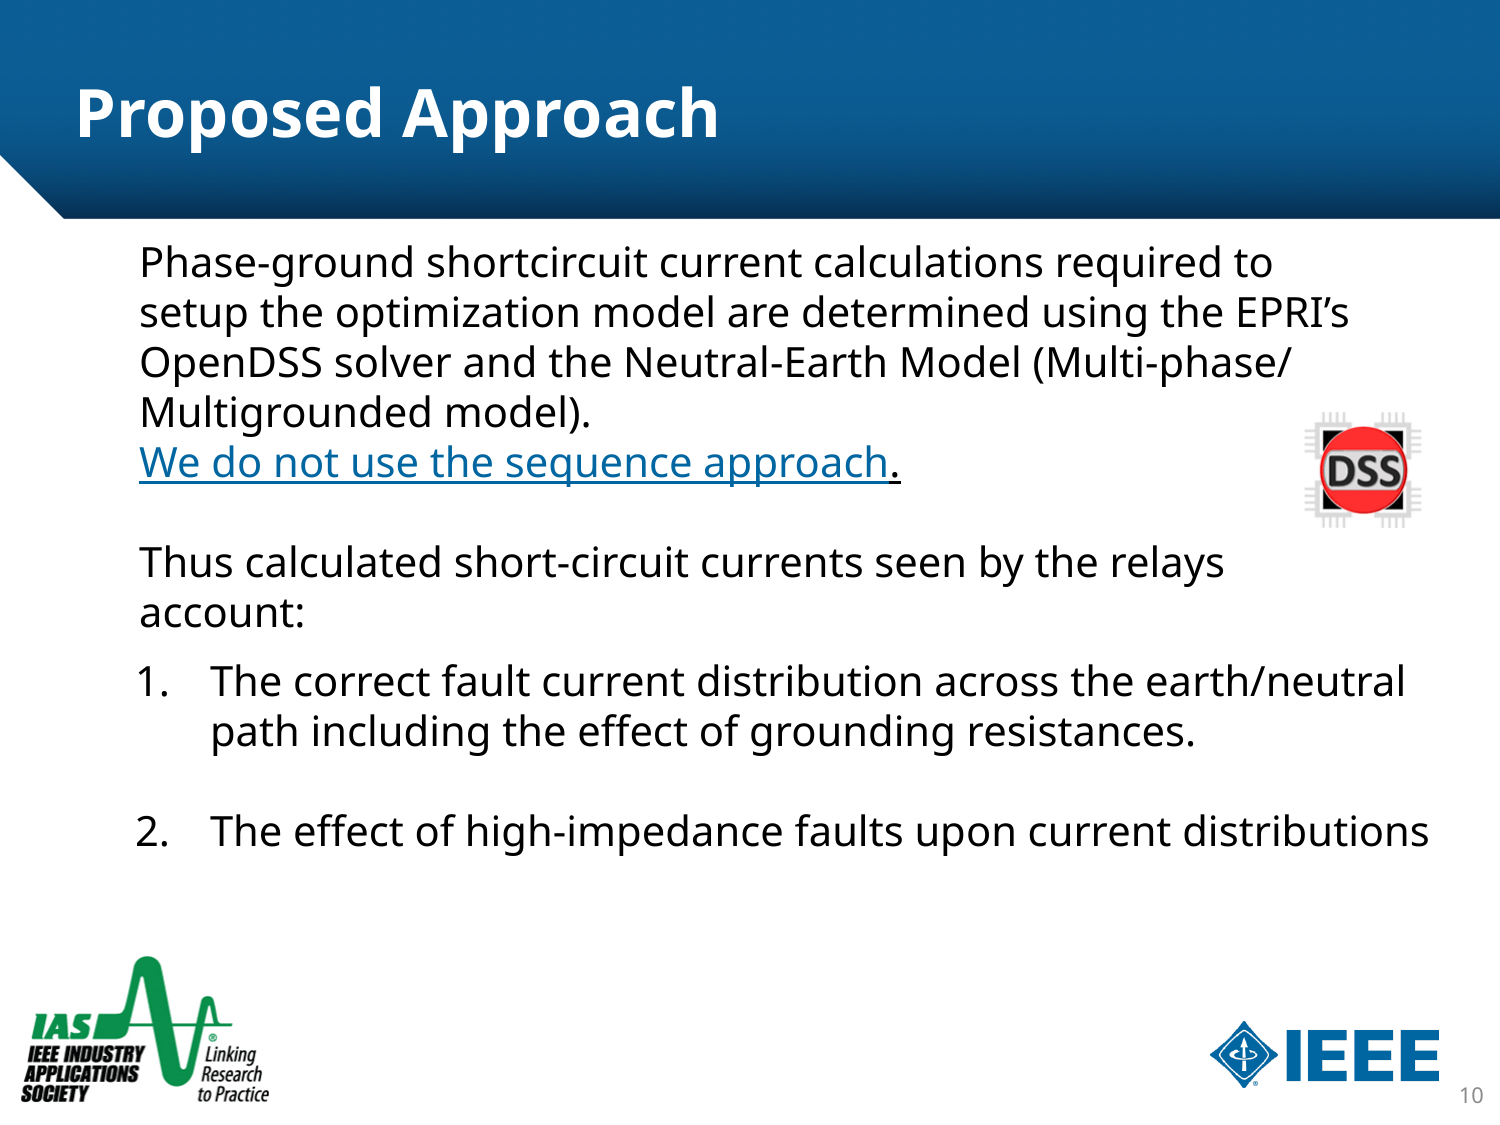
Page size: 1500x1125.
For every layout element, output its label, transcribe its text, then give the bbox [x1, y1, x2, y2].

text_box Phase-ground shortcircuit current calculations required to setup the optimization model are determined using the EPRI’s OpenDSS solver and the Neutral-Earth Model (Multi-phase/ Multigrounded model). We do not use the sequence approach. Thus calculated short-circuit currents seen by the relays account: [124, 228, 1376, 644]
picture [0, 0, 1500, 1125]
title Proposed Approach [59, 22, 1426, 199]
text_box The correct fault current distribution across the earth/neutral path including the effect of grounding resistances. The effect of high-impedance faults upon current distributions [120, 647, 1447, 913]
slide_number 10 [1458, 1066, 1500, 1125]
